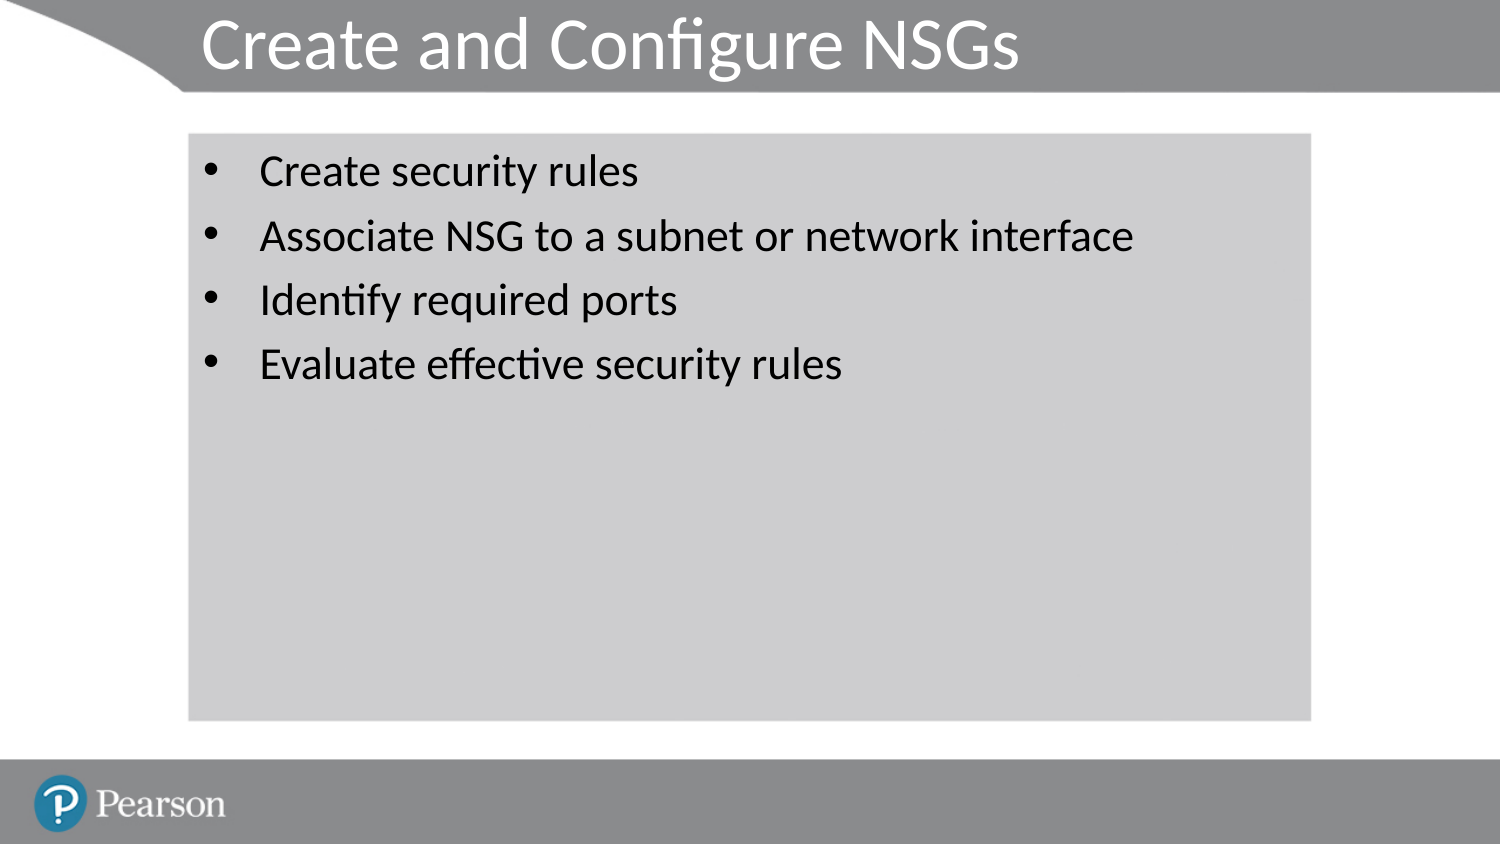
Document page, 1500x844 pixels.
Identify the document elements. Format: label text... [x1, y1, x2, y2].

list Create security rules Associate NSG to a subnet or network interface Identify required ports Evaluate effective security rules [188, 133, 1311, 716]
title Create and Configure NSGs [186, 0, 1425, 79]
picture [0, 0, 1500, 844]
